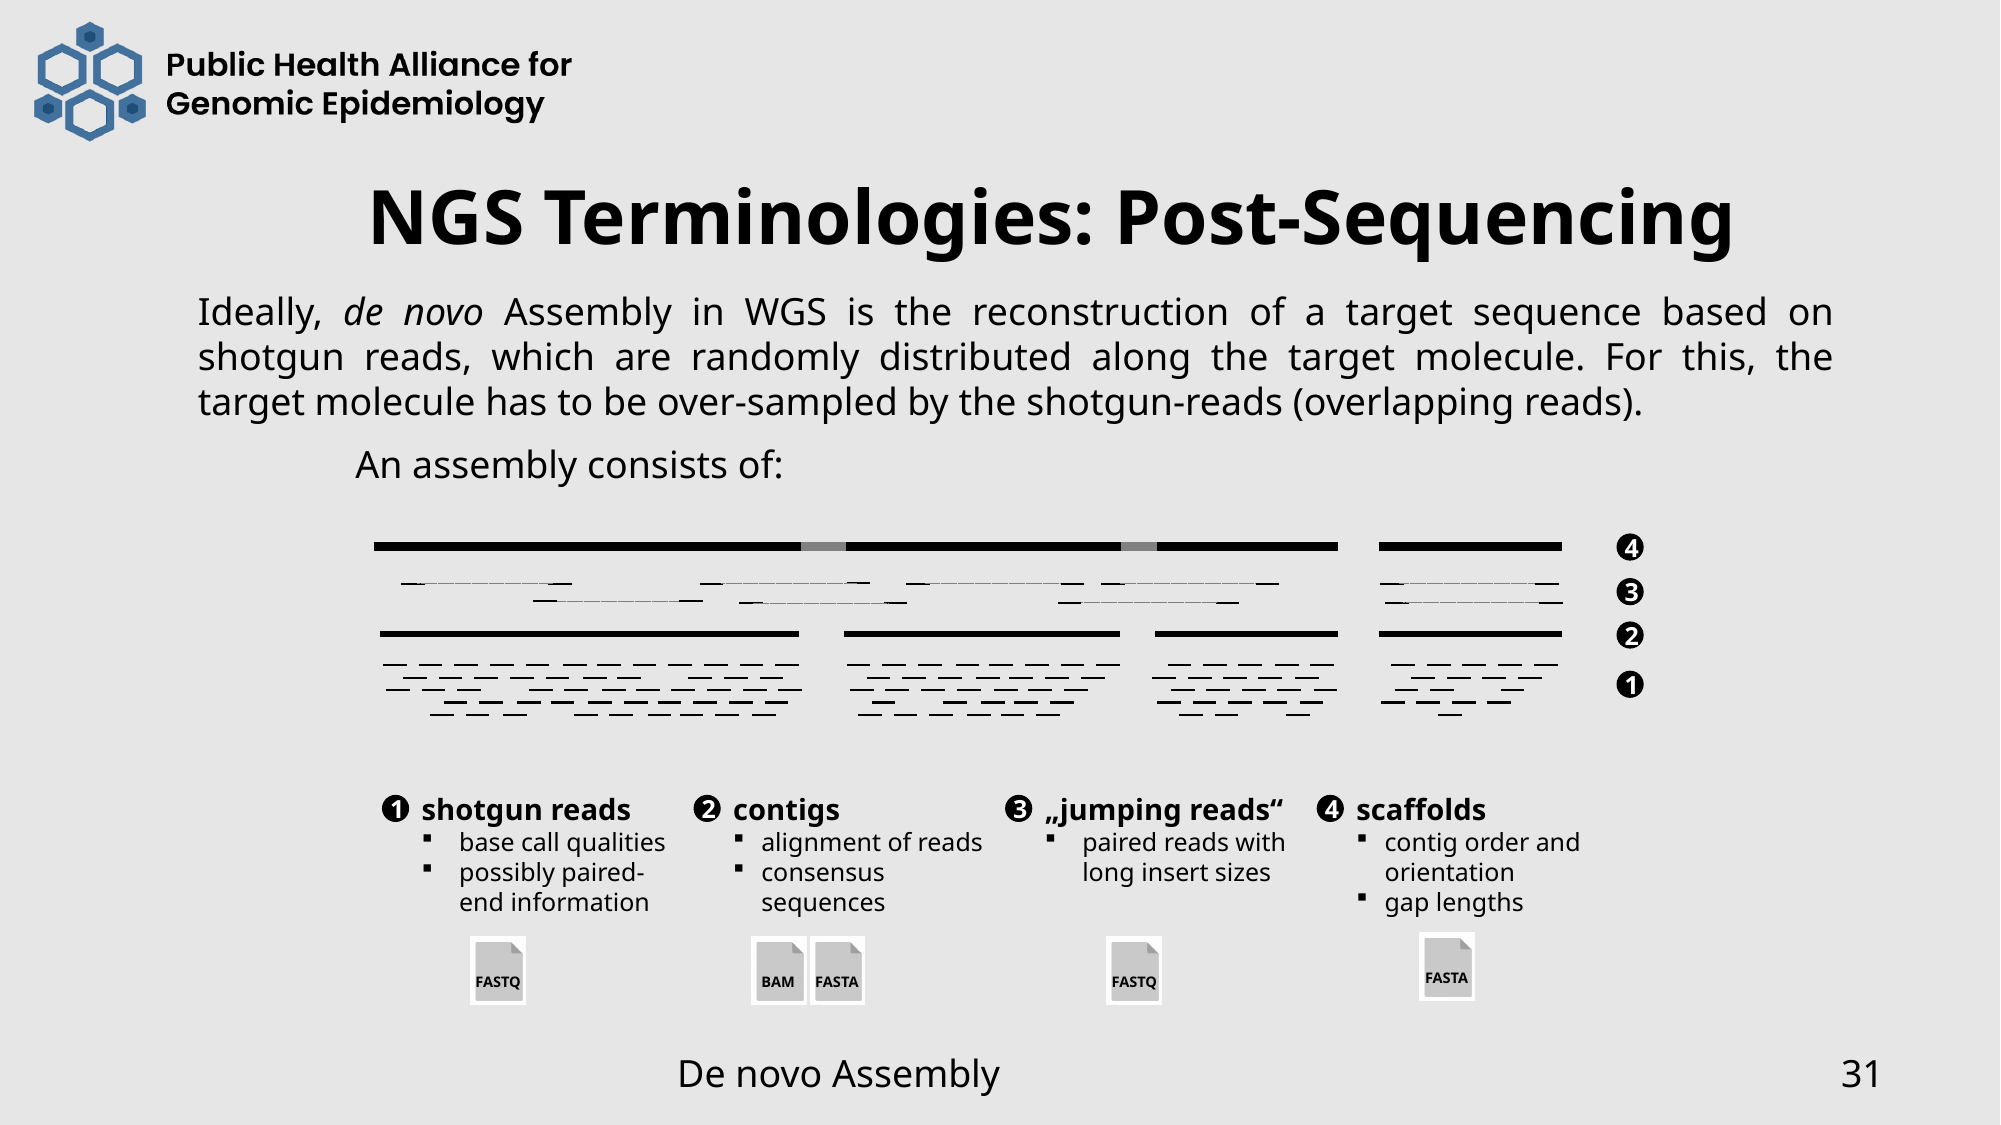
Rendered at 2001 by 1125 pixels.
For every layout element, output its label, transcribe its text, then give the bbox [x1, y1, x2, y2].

text_box 3 [1616, 578, 1644, 606]
text_box De novo Assembly [662, 1042, 1338, 1103]
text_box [1412, 932, 1482, 1001]
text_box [1099, 936, 1170, 1005]
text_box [462, 936, 534, 1005]
text_box An assembly consists of: [340, 433, 799, 493]
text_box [694, 783, 1005, 895]
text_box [382, 783, 694, 926]
text_box 31 [1826, 1042, 2000, 1103]
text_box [382, 665, 1558, 716]
text_box 1 [1616, 670, 1644, 698]
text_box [1317, 783, 1672, 926]
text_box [400, 583, 1564, 604]
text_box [747, 936, 802, 1005]
text_box 4 [1616, 533, 1644, 561]
text_box 2 [1616, 621, 1644, 649]
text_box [1005, 783, 1317, 895]
text_box Ideally, de novo Assembly in WGS is the reconstruction of a target sequence based on shotgun reads, which are randomly distributed along the target molecule. For this, the target molecule has to be over-sampled by the shotgun-reads (overlapping reads). [183, 280, 1850, 431]
title NGS Terminologies: Post-Sequencing [199, 111, 1925, 329]
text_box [802, 936, 872, 1005]
picture [32, 19, 588, 144]
